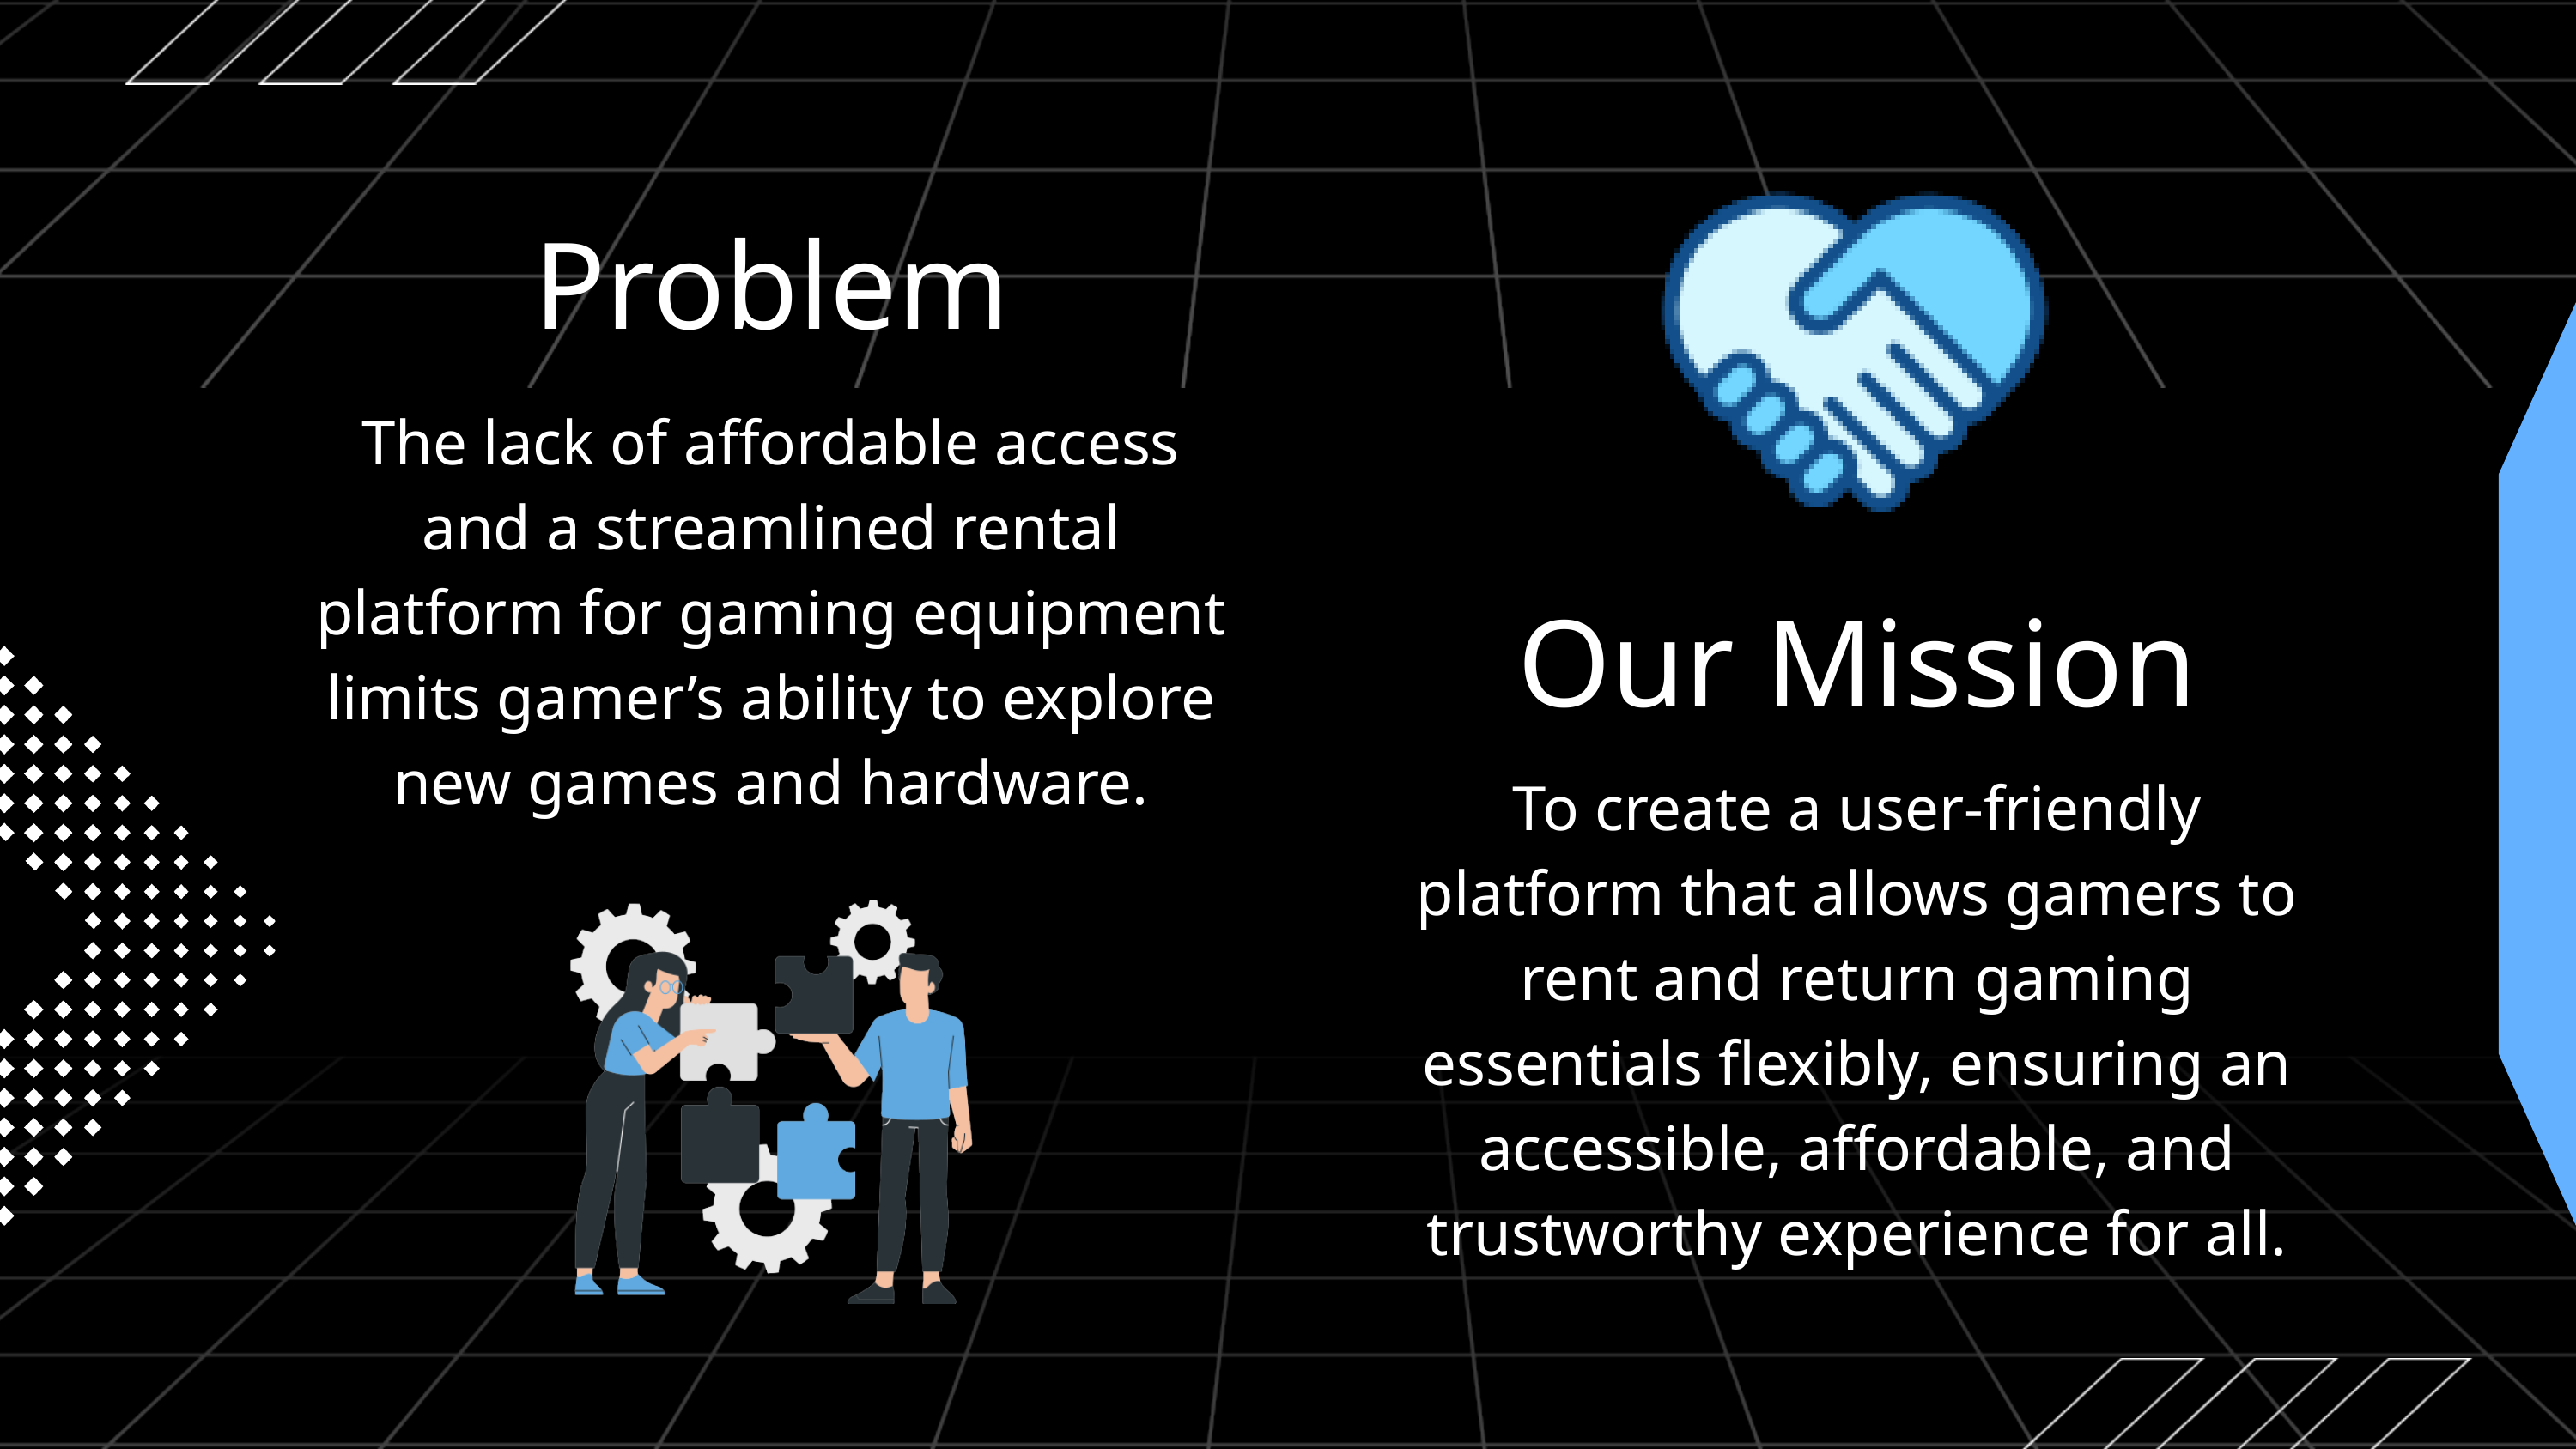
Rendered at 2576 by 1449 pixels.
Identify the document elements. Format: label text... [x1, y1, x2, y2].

text_box [0, 1055, 2576, 1449]
text_box To create a user-friendly platform that allows gamers to rent and return gaming essentials flexibly, ensuring an accessible, affordable, and trustworthy experience for all. [1388, 757, 2326, 1268]
text_box [125, 0, 608, 85]
text_box [570, 900, 973, 1304]
text_box [1661, 186, 2054, 512]
text_box Our Mission [1388, 562, 2326, 731]
text_box The lack of affordable access and a streamlined rental platform for gaming equipment limits gamer’s ability to explore new games and hardware. [302, 391, 1240, 818]
text_box [0, 0, 2576, 388]
text_box [0, 646, 276, 1226]
text_box Problem [302, 185, 1240, 354]
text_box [2049, 634, 2576, 894]
text_box [1990, 1358, 2474, 1449]
